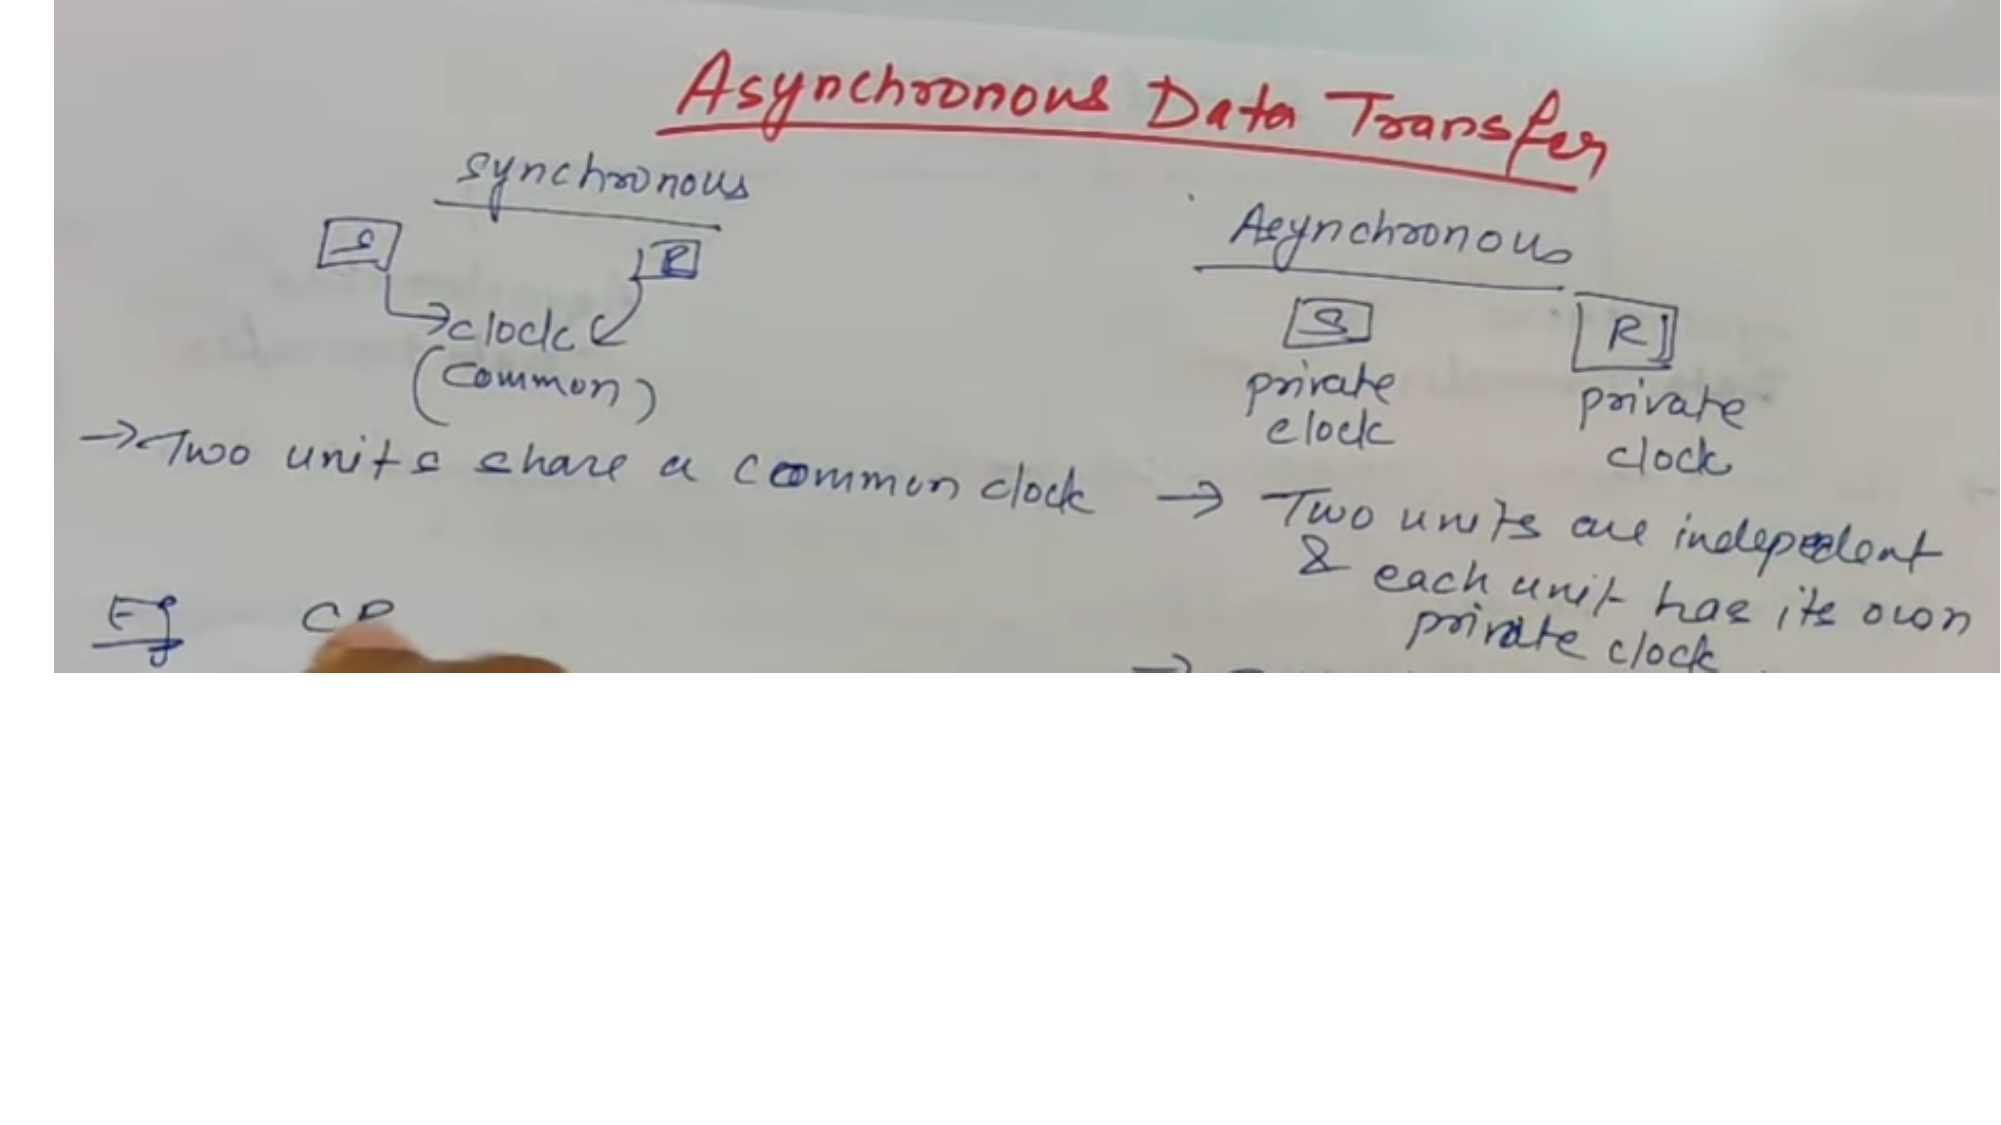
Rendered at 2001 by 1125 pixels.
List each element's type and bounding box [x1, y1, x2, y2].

picture [54, 0, 2000, 673]
